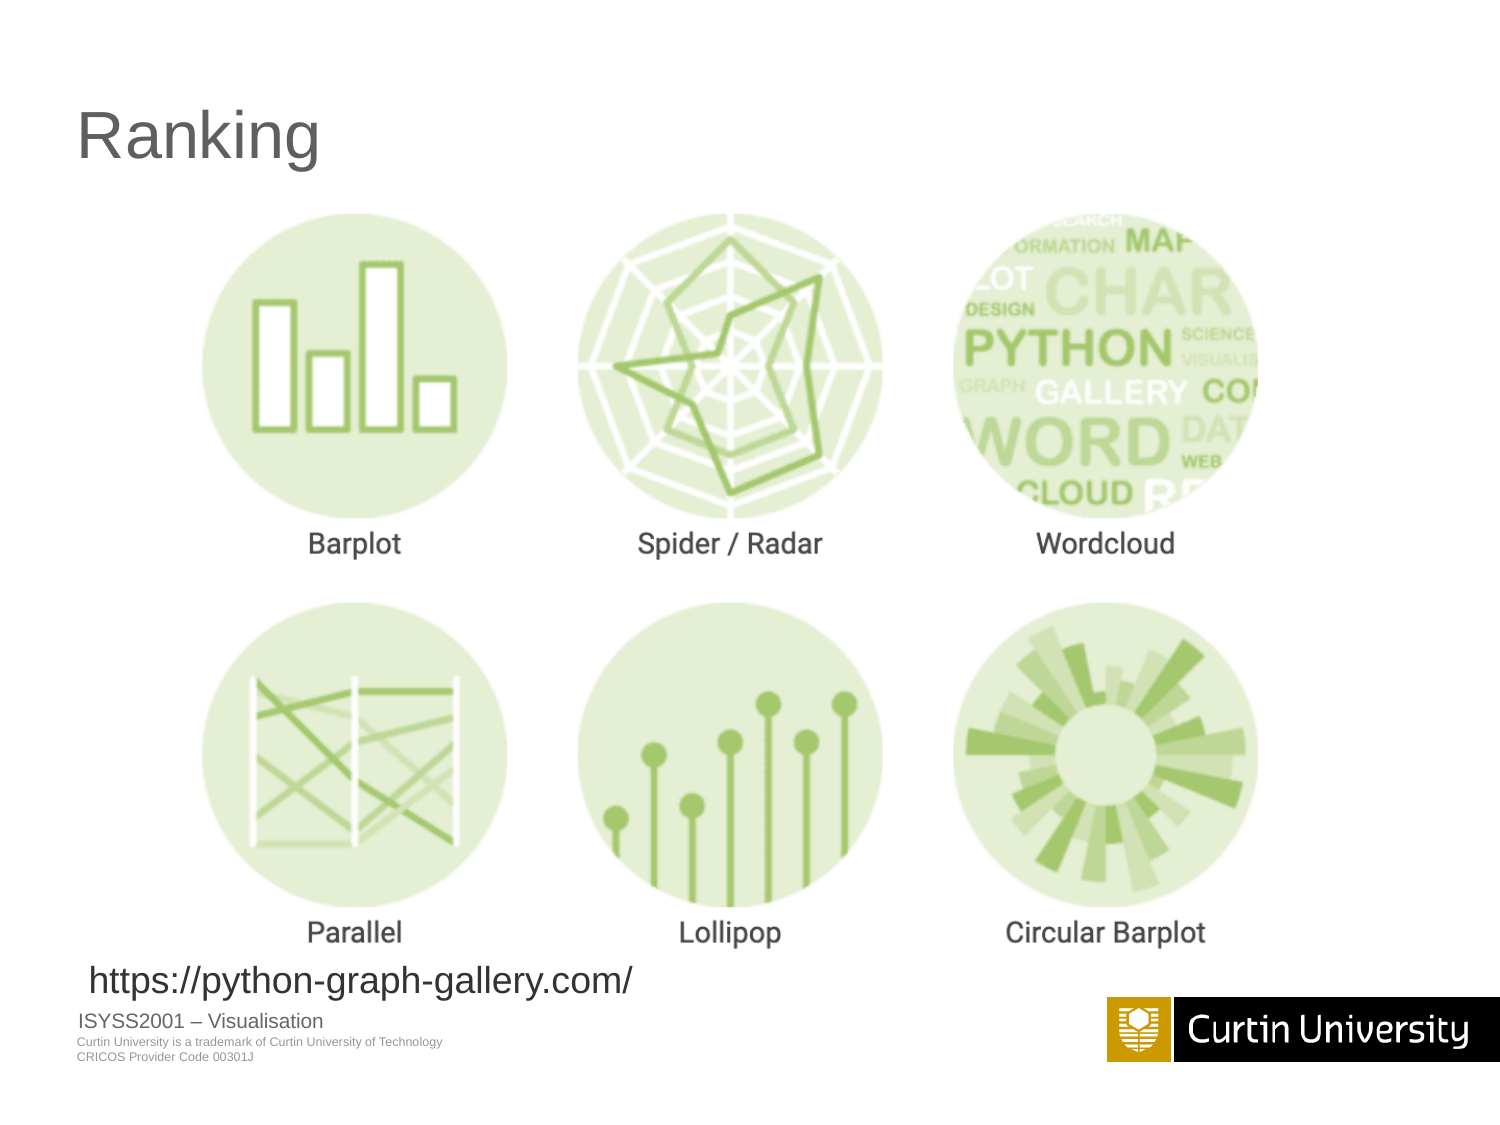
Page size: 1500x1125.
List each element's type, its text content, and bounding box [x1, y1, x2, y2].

picture [0, 0, 1500, 1125]
title Ranking [76, 91, 1424, 256]
text_box https://python-graph-gallery.com/ [81, 948, 641, 1009]
